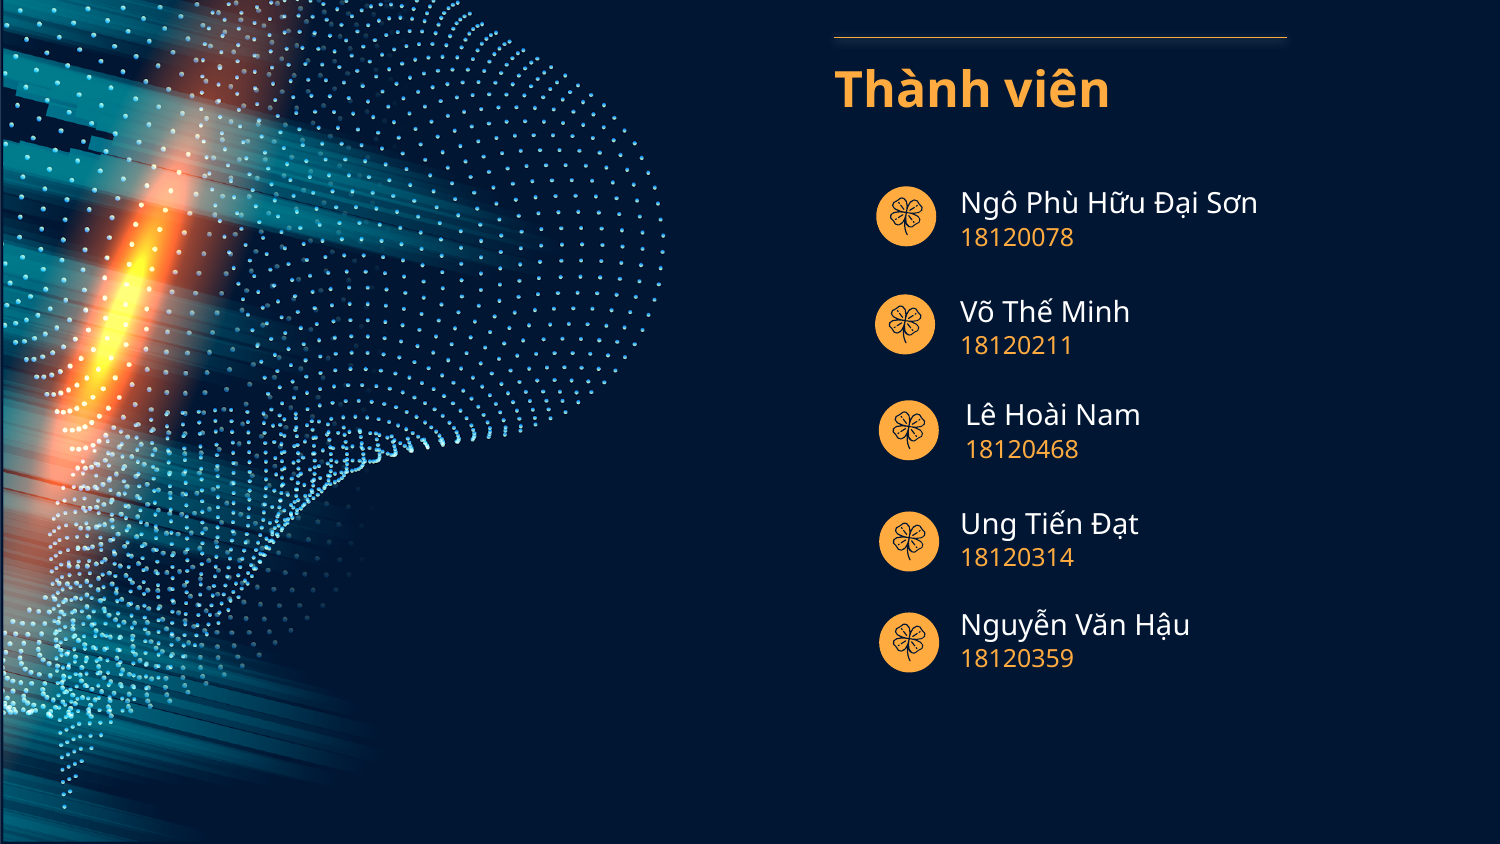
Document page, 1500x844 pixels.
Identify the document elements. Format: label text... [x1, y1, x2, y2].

text_box 18120359 [945, 627, 1126, 673]
text_box Lê Hoài Nam [949, 392, 1396, 436]
text_box Thành viên [819, 42, 1500, 197]
text_box 18120314 [945, 526, 1126, 572]
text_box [875, 186, 937, 247]
subtitle 18120468 [949, 418, 1130, 464]
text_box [878, 511, 940, 572]
text_box 18120211 [945, 315, 1126, 361]
text_box Võ Thế Minh [945, 289, 1308, 333]
text_box Ung Tiến Đạt [945, 501, 1444, 545]
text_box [878, 400, 940, 461]
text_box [874, 294, 936, 355]
text_box Ngô Phù Hữu Đại Sơn [945, 197, 1391, 224]
text_box Nguyễn Văn Hậu [945, 602, 1444, 646]
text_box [878, 612, 940, 673]
text_box 18120078 [945, 206, 1126, 252]
picture [0, 0, 1500, 844]
